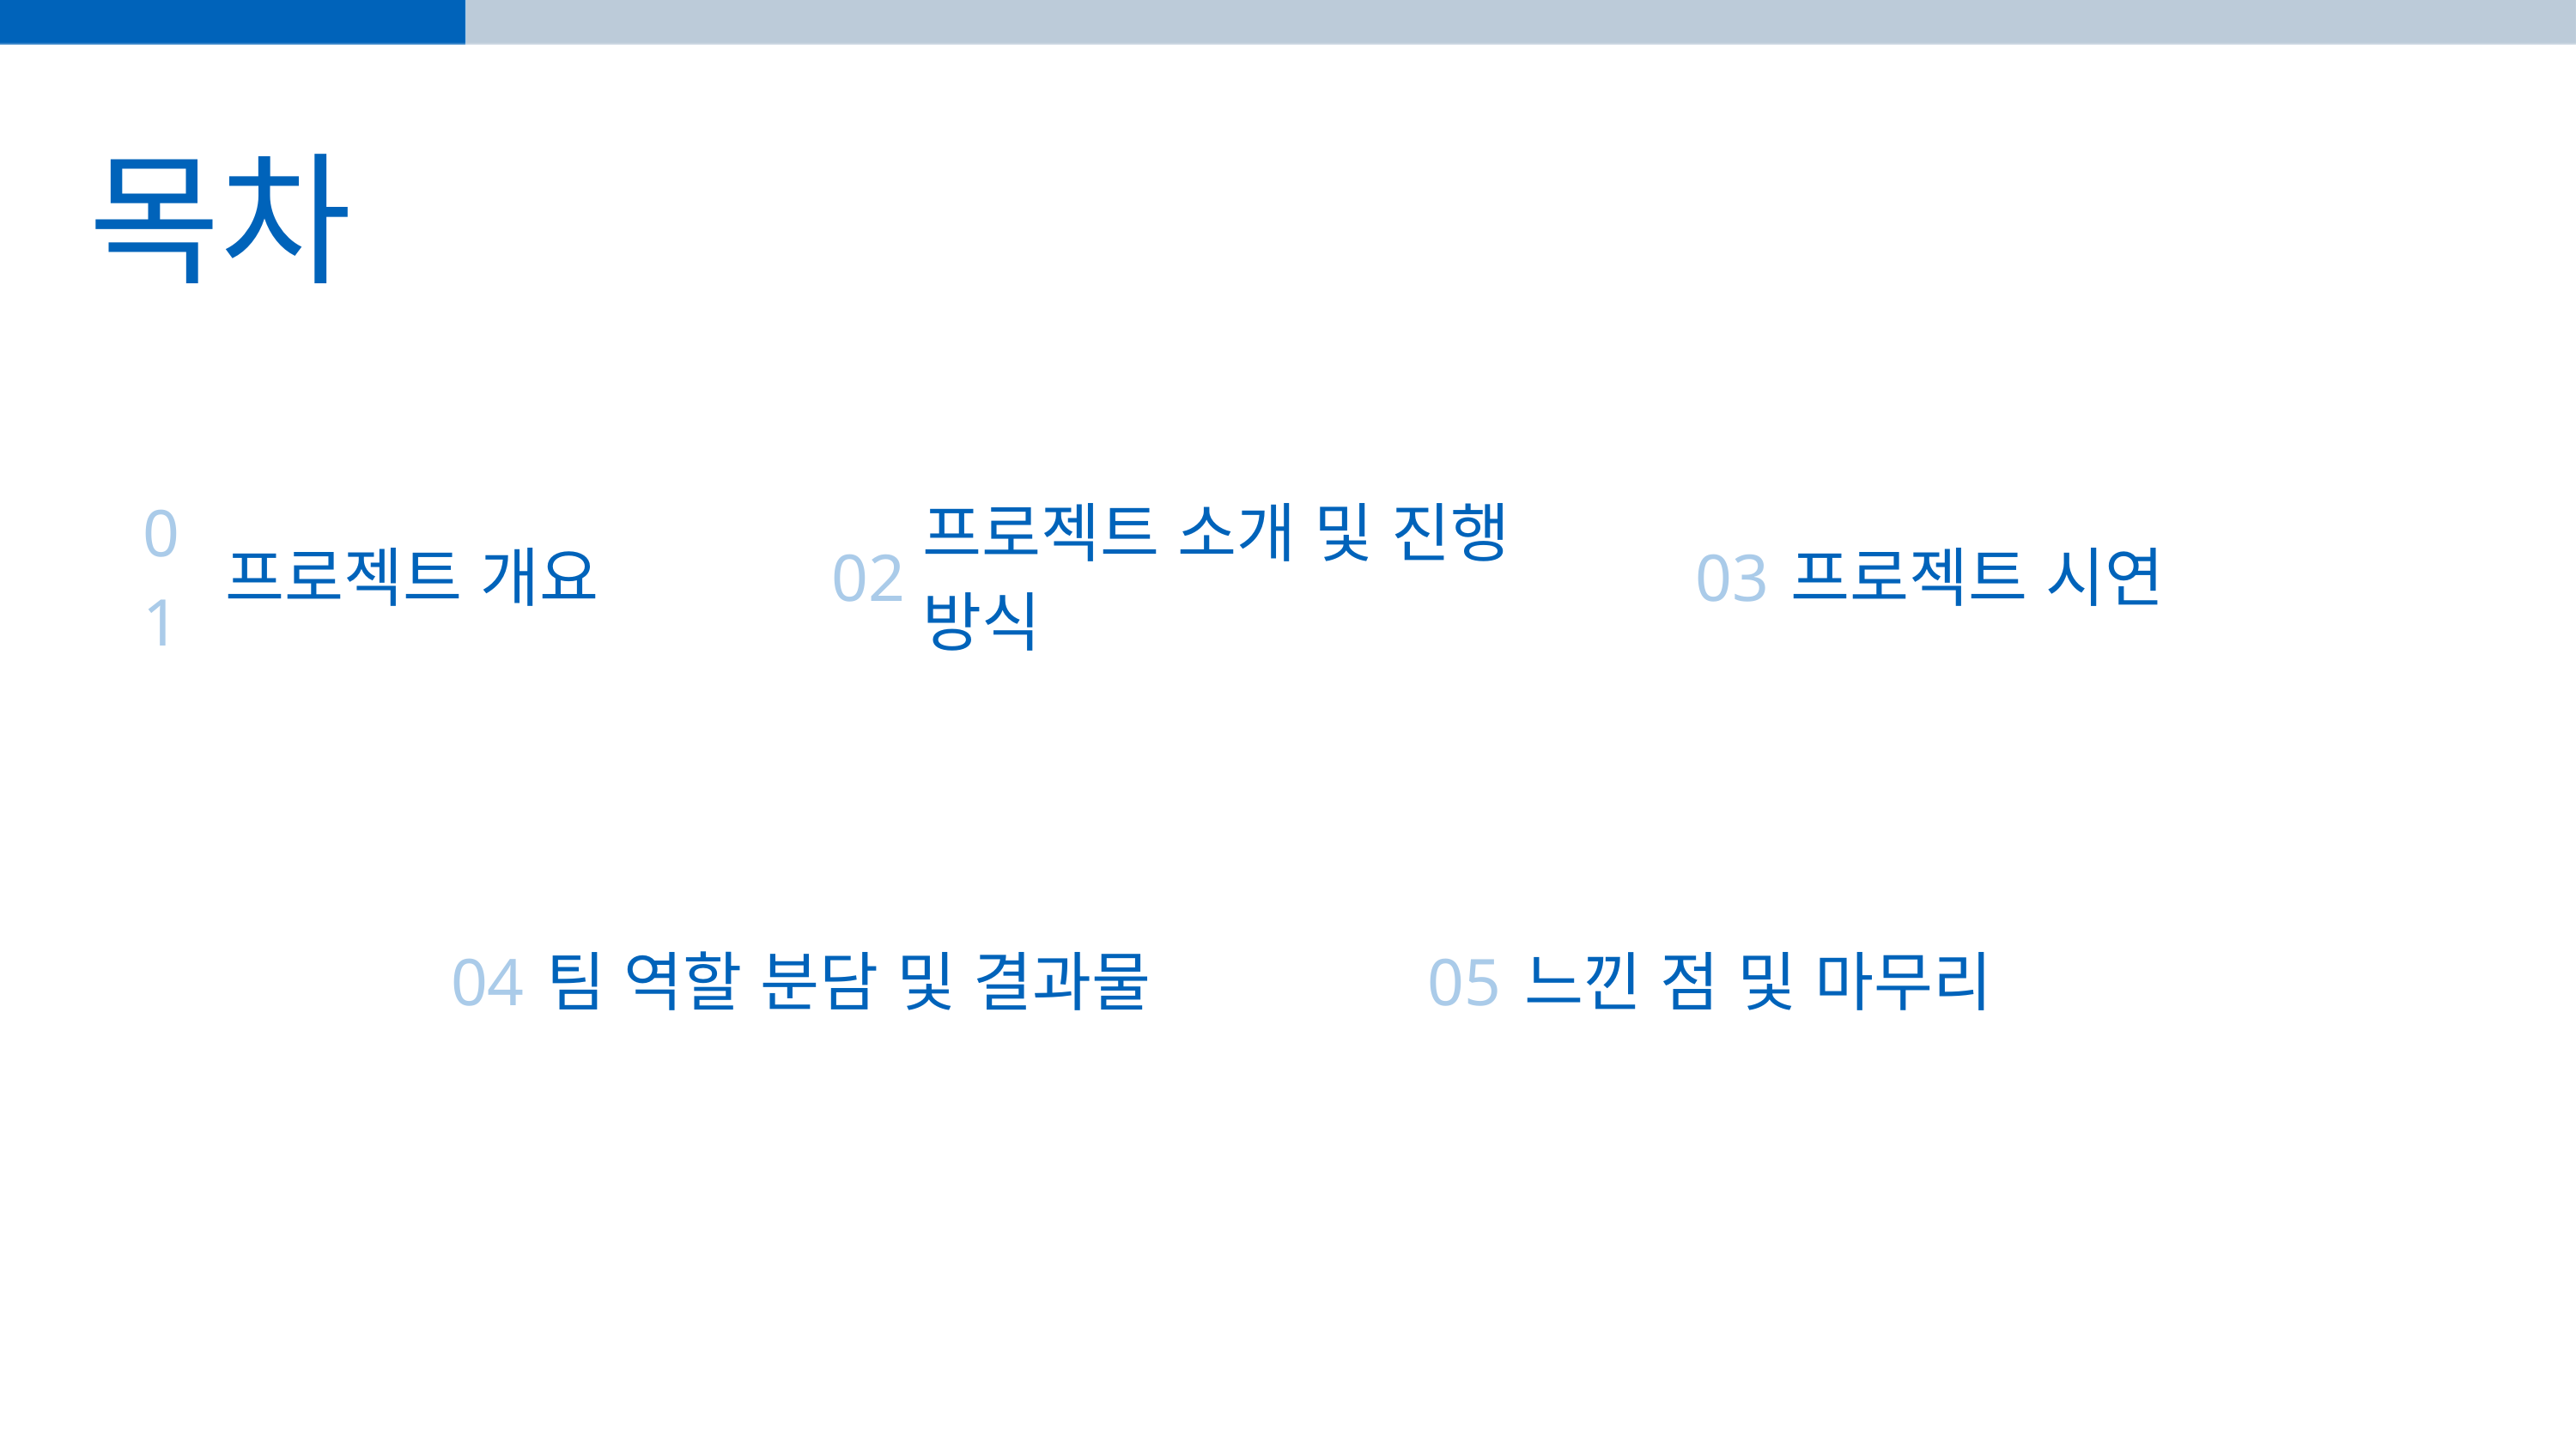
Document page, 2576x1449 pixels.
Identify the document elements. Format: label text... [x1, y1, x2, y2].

text_box 03 [1695, 534, 1782, 605]
text_box 느낀 점 및 마무리 [1524, 938, 2166, 1009]
picture [0, 0, 2576, 45]
text_box 02 [831, 534, 914, 605]
text_box 목차 [88, 168, 2488, 275]
text_box 프로젝트 소개 및 진행 방식 [922, 534, 1607, 605]
text_box 프로젝트 시연 [1790, 534, 2433, 605]
text_box 01 [143, 534, 216, 605]
text_box 05 [1427, 938, 1516, 1009]
text_box 팀 역할 분담 및 결과물 [546, 938, 1189, 1009]
text_box 프로젝트 개요 [225, 534, 831, 605]
text_box 04 [451, 938, 538, 1009]
